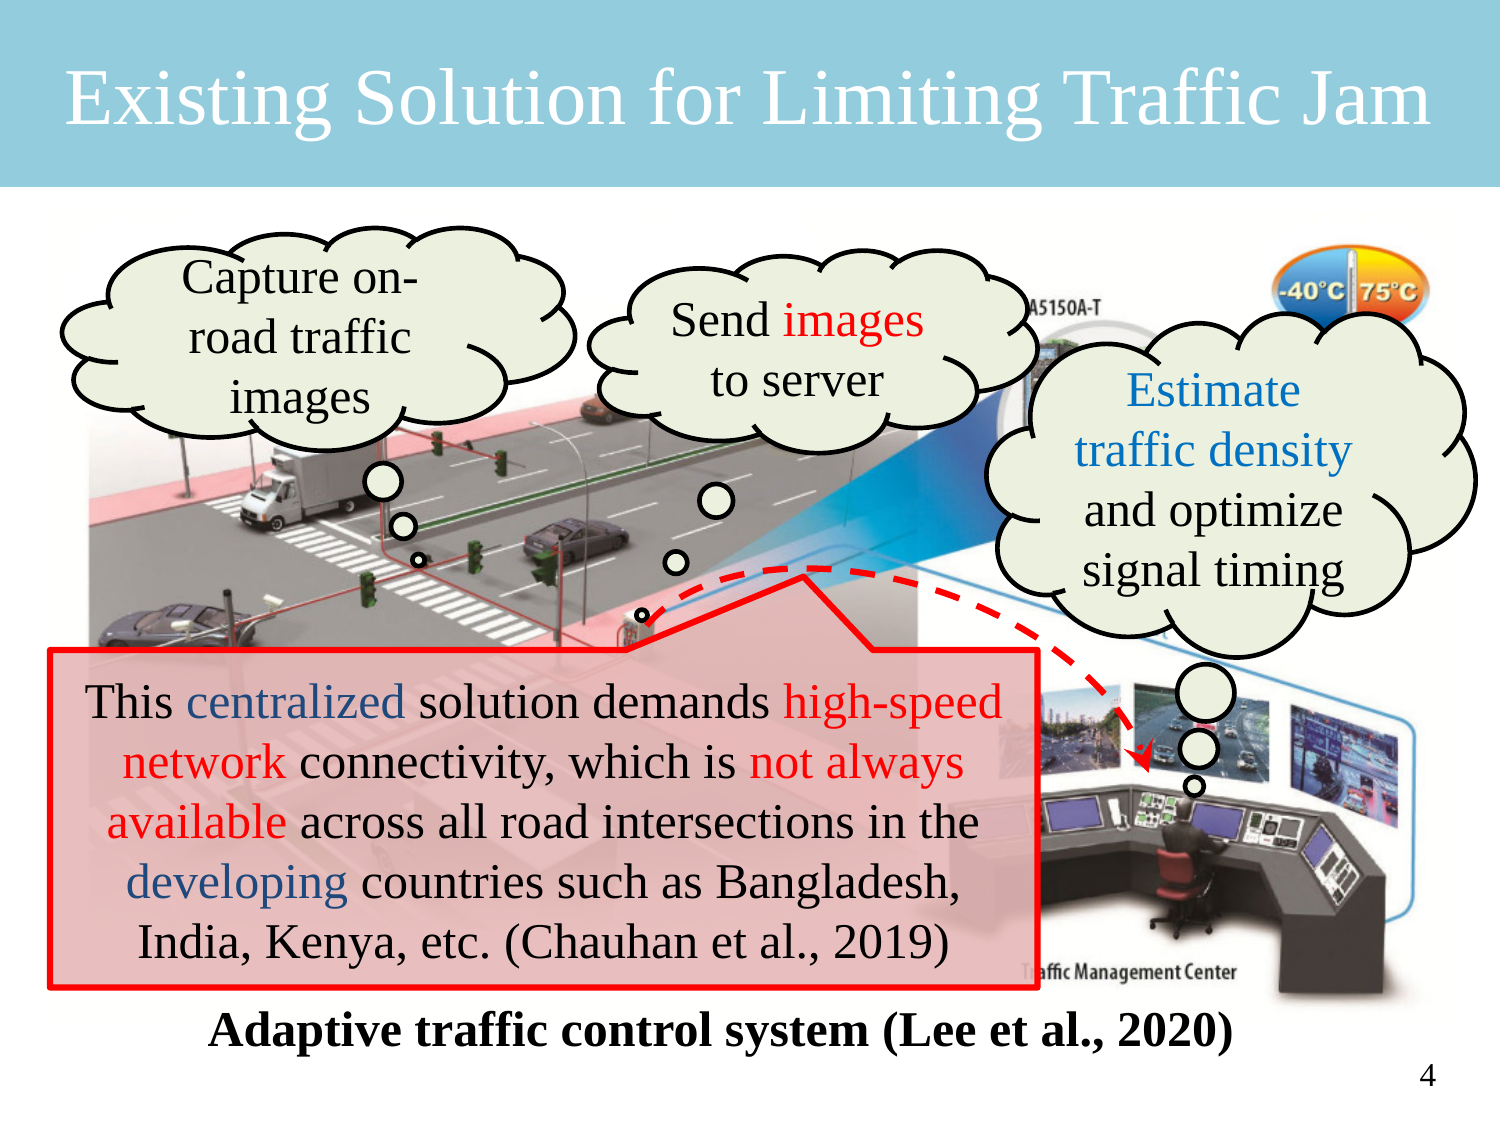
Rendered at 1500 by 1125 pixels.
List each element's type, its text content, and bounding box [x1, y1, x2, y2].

text_box Adaptive traffic control system (Lee et al., 2020) [62, 1030, 1380, 1065]
title Existing Solution for Limiting Traffic Jam [0, 0, 1500, 187]
slide_number 4 [1101, 1042, 1452, 1103]
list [40, 212, 1460, 1022]
text_box Estimate traffic density and optimize signal timing [1465, 439, 1478, 522]
